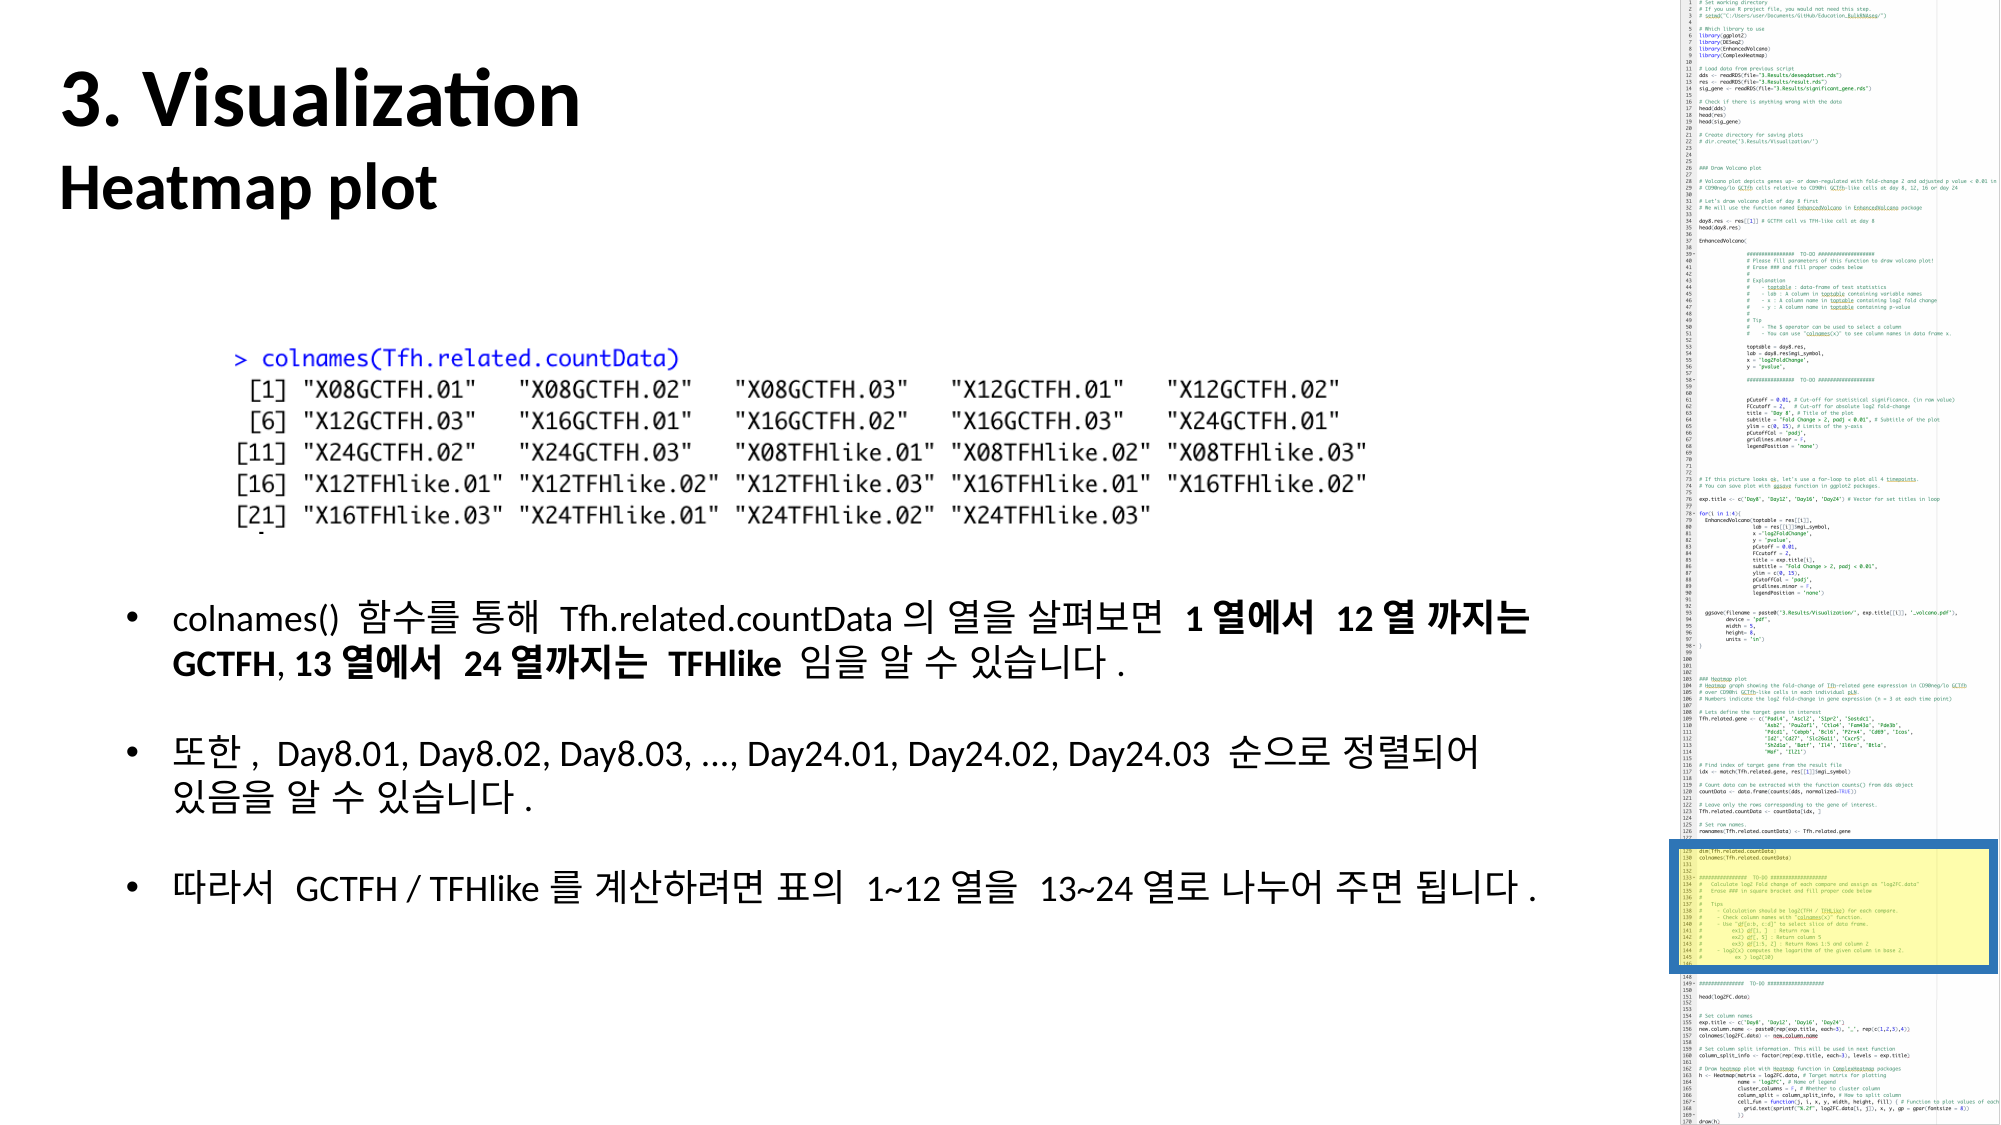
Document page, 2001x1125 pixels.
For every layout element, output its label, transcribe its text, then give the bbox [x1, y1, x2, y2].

text_box colnames() 함수를 통해 Tfh.related.countData의 열을 살펴보면 1열에서 12열 까지는 GCTFH, 13열에서 24열까지는 TFHlike 임을 알 수 있습니다. 또한, Day8.01, Day8.02, Day8.03, ..., Day24.01, Day24.02, Day24.03 순으로 정렬되어 있음을 알 수 있습니다. 따라서 GCTFH / TFHlike를 계산하려면 표의 1~12열을 13~24열로 나누어 주면 됩니다. [111, 586, 1560, 961]
text_box 3. Visualization Heatmap plot [44, 35, 600, 231]
picture [1680, 0, 2000, 1125]
picture [228, 339, 1389, 534]
text_box [1673, 843, 1680, 971]
